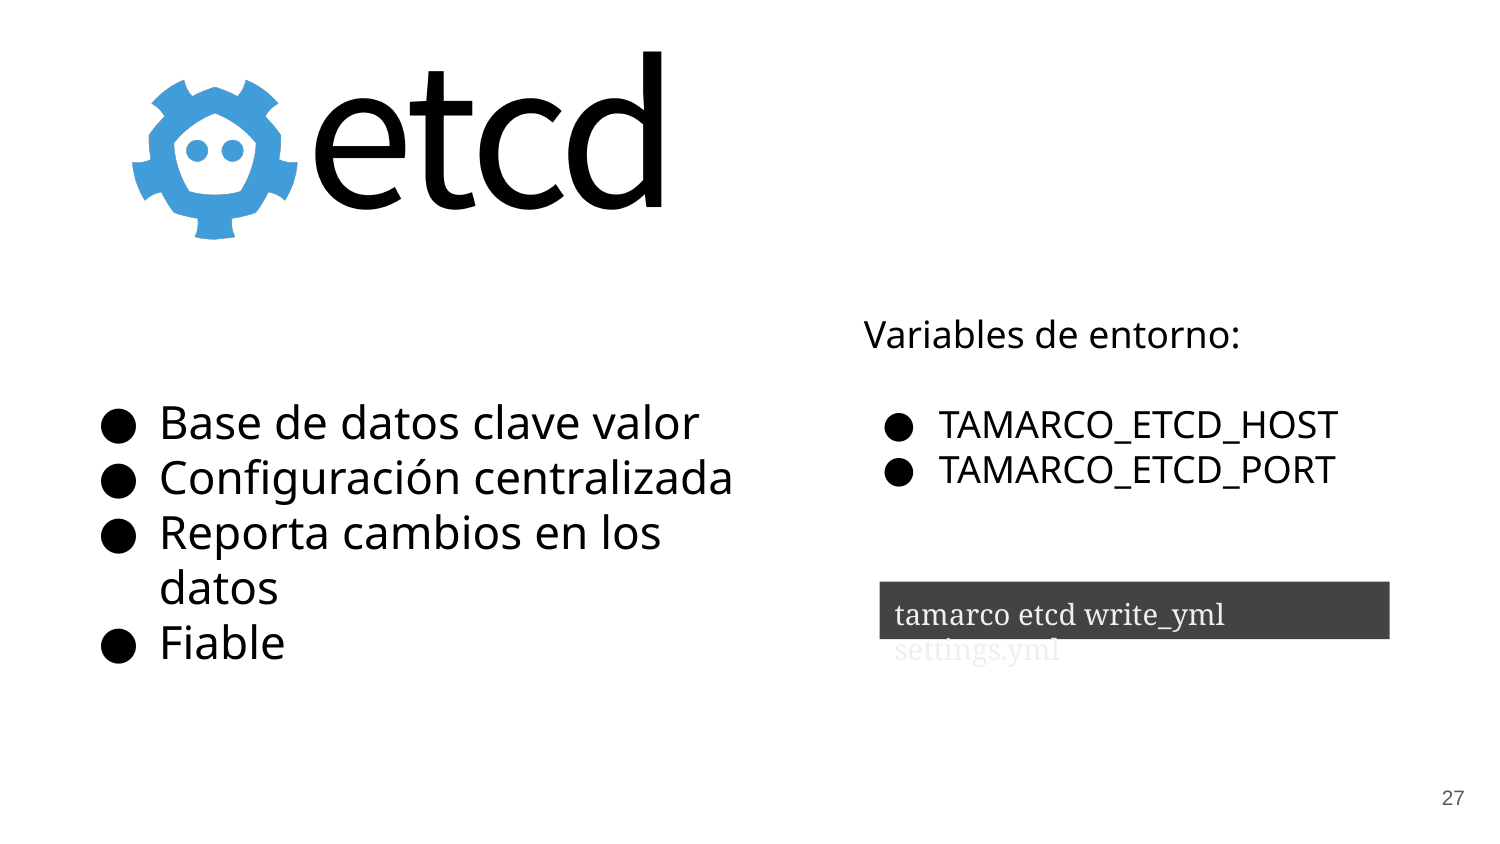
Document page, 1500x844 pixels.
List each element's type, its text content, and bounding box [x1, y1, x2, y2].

text_box Variables de entorno: TAMARCO_ETCD_HOST TAMARCO_ETCD_PORT [848, 295, 1400, 523]
text_box Base de datos clave valor Configuración centralizada Reporta cambios en los datos Fiable [69, 378, 790, 781]
slide_number ‹#› [1389, 764, 1480, 830]
text_box tamarco etcd write_yml settings.yml [879, 581, 1390, 640]
picture [128, 48, 668, 243]
